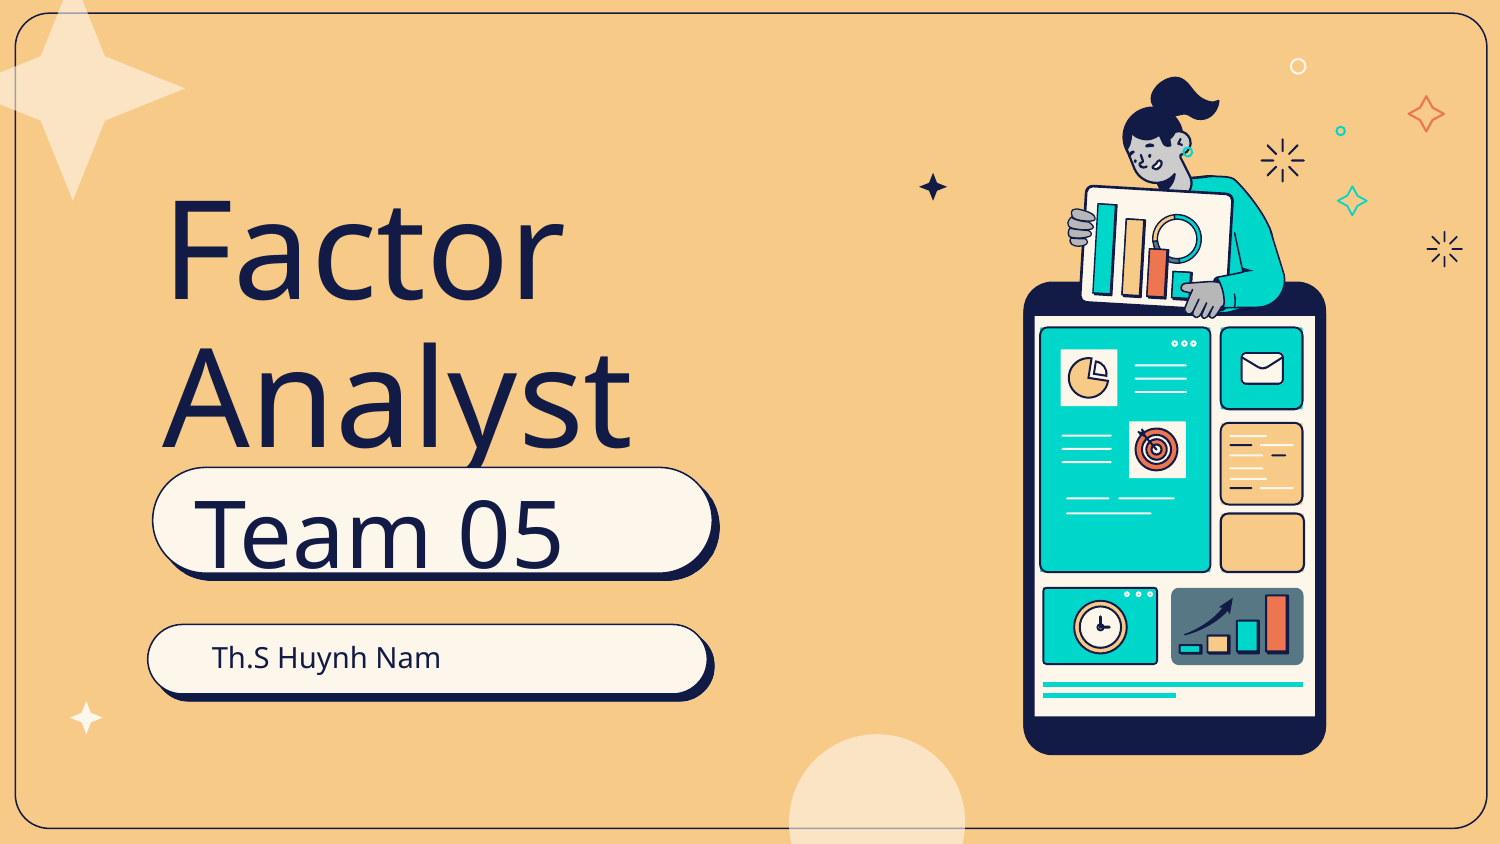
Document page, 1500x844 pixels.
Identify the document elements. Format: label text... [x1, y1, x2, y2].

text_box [1260, 57, 1464, 268]
text_box [152, 467, 713, 574]
text_box [919, 172, 948, 201]
subtitle Th.S Huynh Nam [196, 624, 797, 678]
text_box Team 05 [179, 478, 608, 605]
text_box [1023, 76, 1327, 756]
title Factor Analyst [147, 145, 806, 493]
text_box [147, 624, 702, 695]
